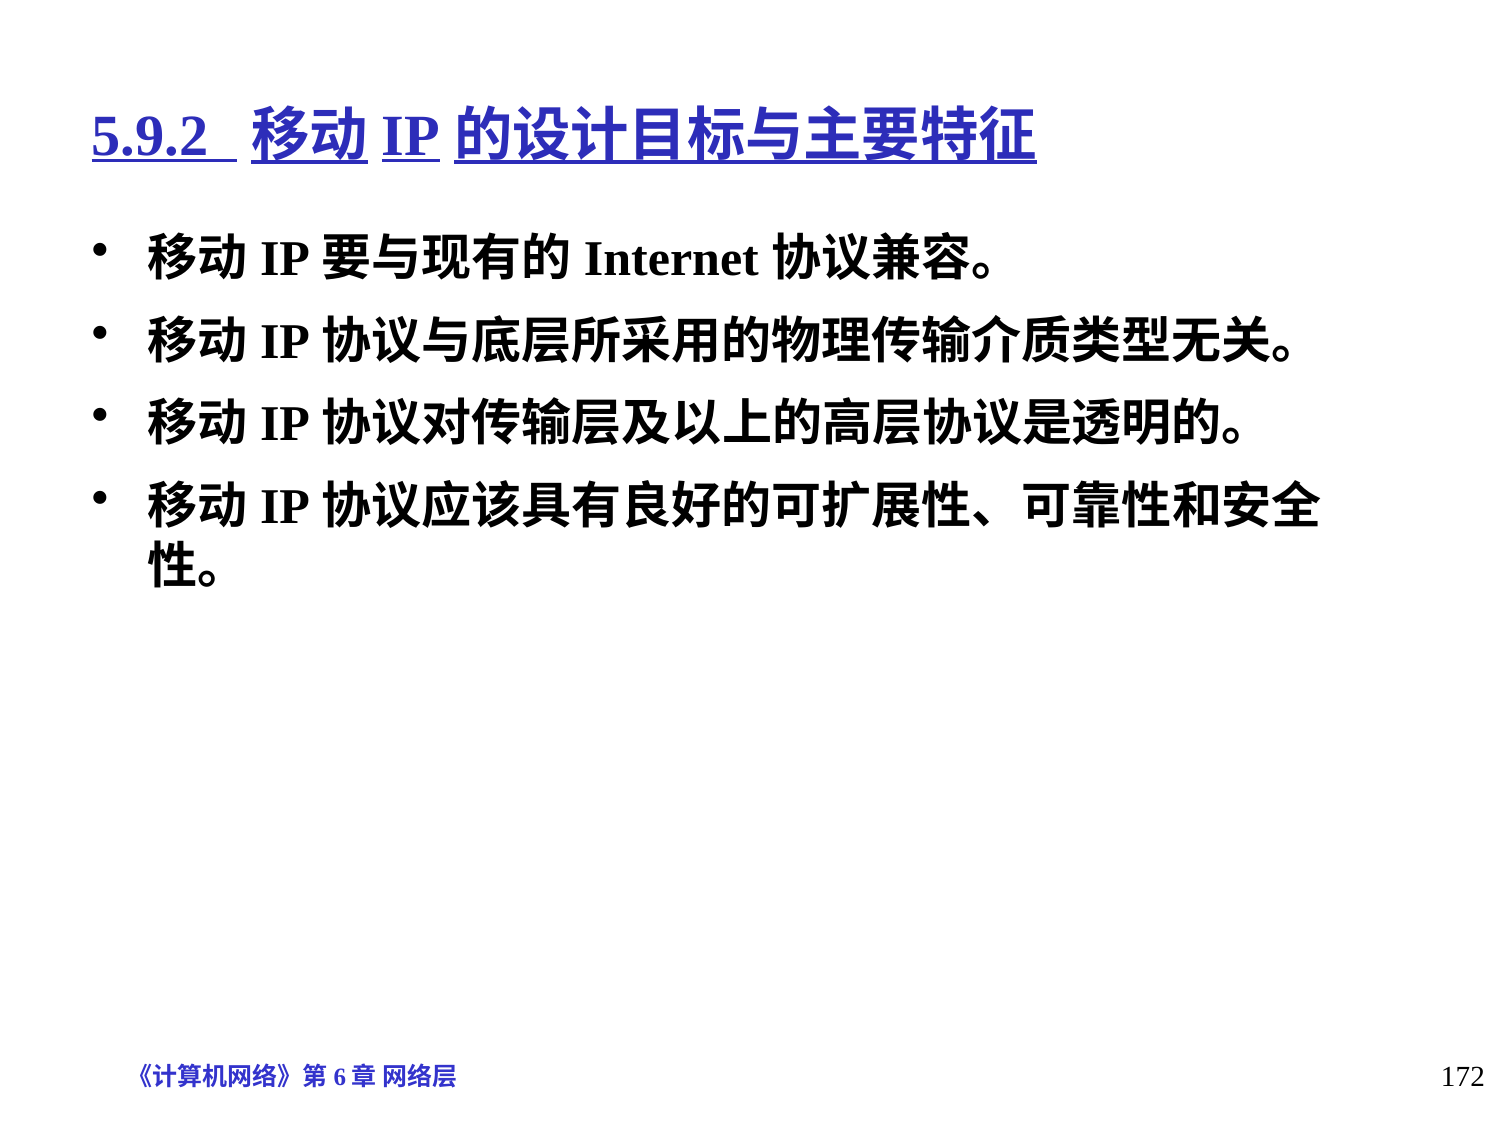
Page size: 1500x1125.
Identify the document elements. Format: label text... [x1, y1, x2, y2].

list 5.9.2 移动IP的设计目标与主要特征 移动IP要与现有的Internet协议兼容。 移动IP协议与底层所采用的物理传输介质类型无关。 移动IP协议对传输层及以上的高层协议是透明的。 移动IP协议应该具有良好的可扩展性、可靠性和安全性。 [76, 89, 1424, 906]
footer 《计算机网络》第6章 网络层 [112, 1022, 988, 1101]
slide_number 172 [1187, 1049, 1500, 1125]
